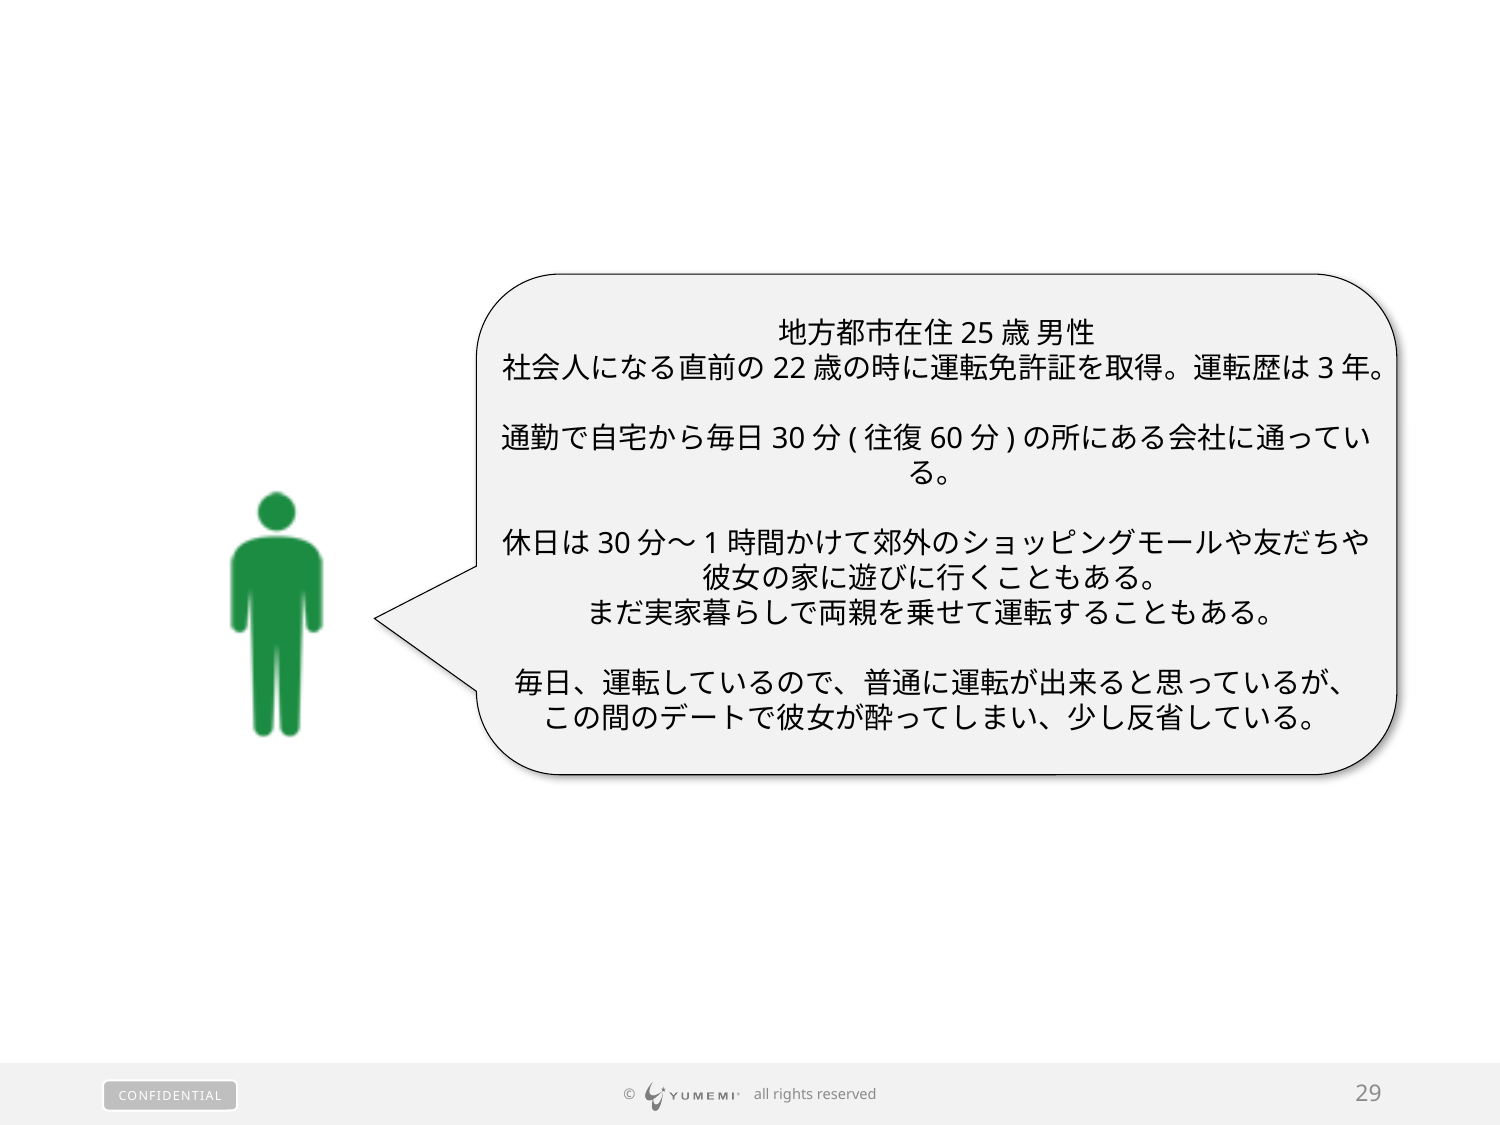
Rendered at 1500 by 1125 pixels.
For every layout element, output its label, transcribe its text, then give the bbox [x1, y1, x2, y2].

slide_number 29 [1059, 1080, 1397, 1108]
footer © all rights reserved [496, 1080, 1004, 1108]
text_box 地方都市在住25歳 男性 社会人になる直前の22歳の時に運転免許証を取得。運転歴は3年。 通勤で自宅から毎日30分(往復60分)の所にある会社に通っている。 休日は30分～1時間かけて郊外のショッピングモールや友だちや彼女の家に遊びに行くこともある。 まだ実家暮らしで両親を乗せて運転することもある。 毎日、運転しているので、普通に運転が出来ると思っているが、この間のデートで彼女が酔ってしまい、少し反省している。 [435, 273, 1398, 776]
picture [120, 460, 435, 775]
